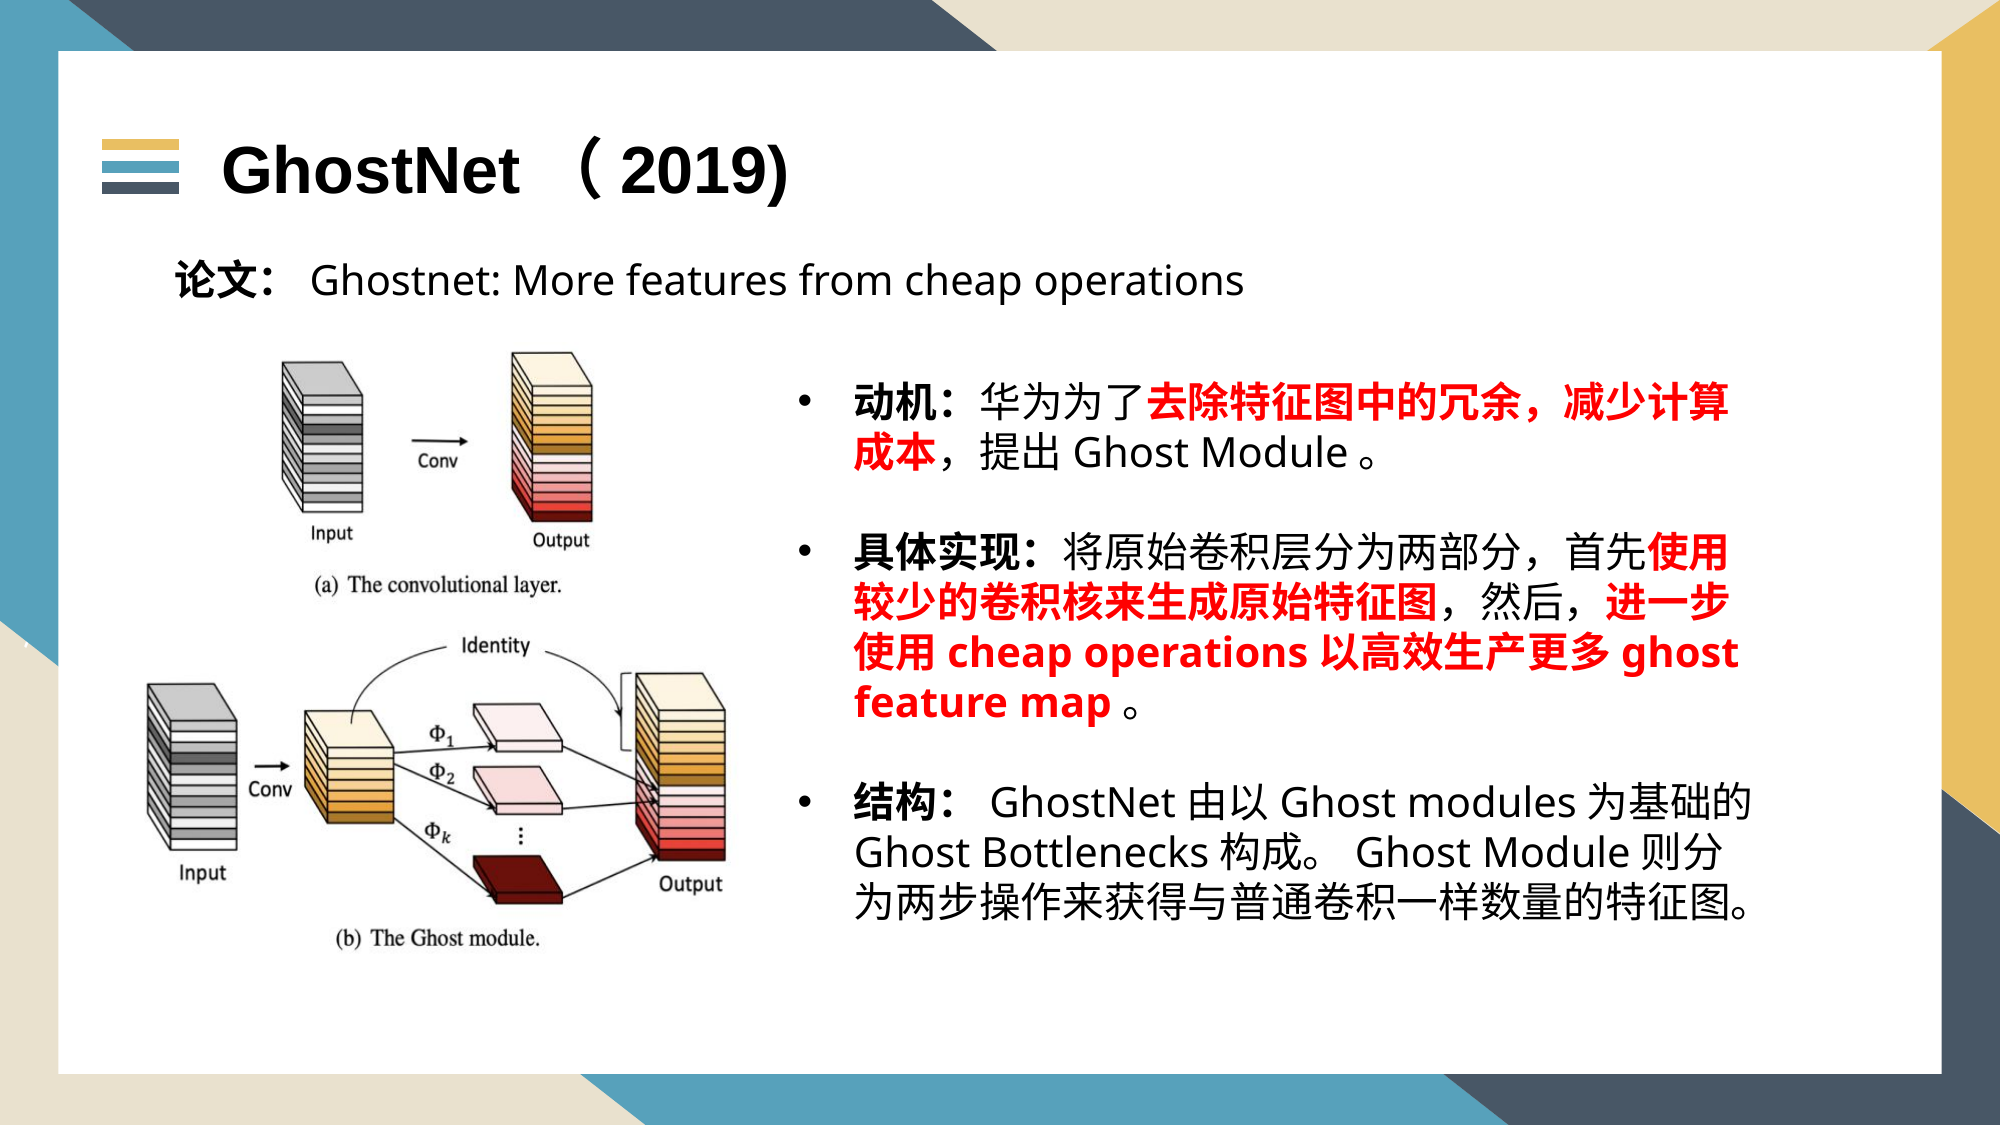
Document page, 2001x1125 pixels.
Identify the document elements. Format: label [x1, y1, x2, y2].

picture [132, 342, 739, 957]
text_box [0, 0, 2000, 1125]
text_box [102, 144, 179, 188]
